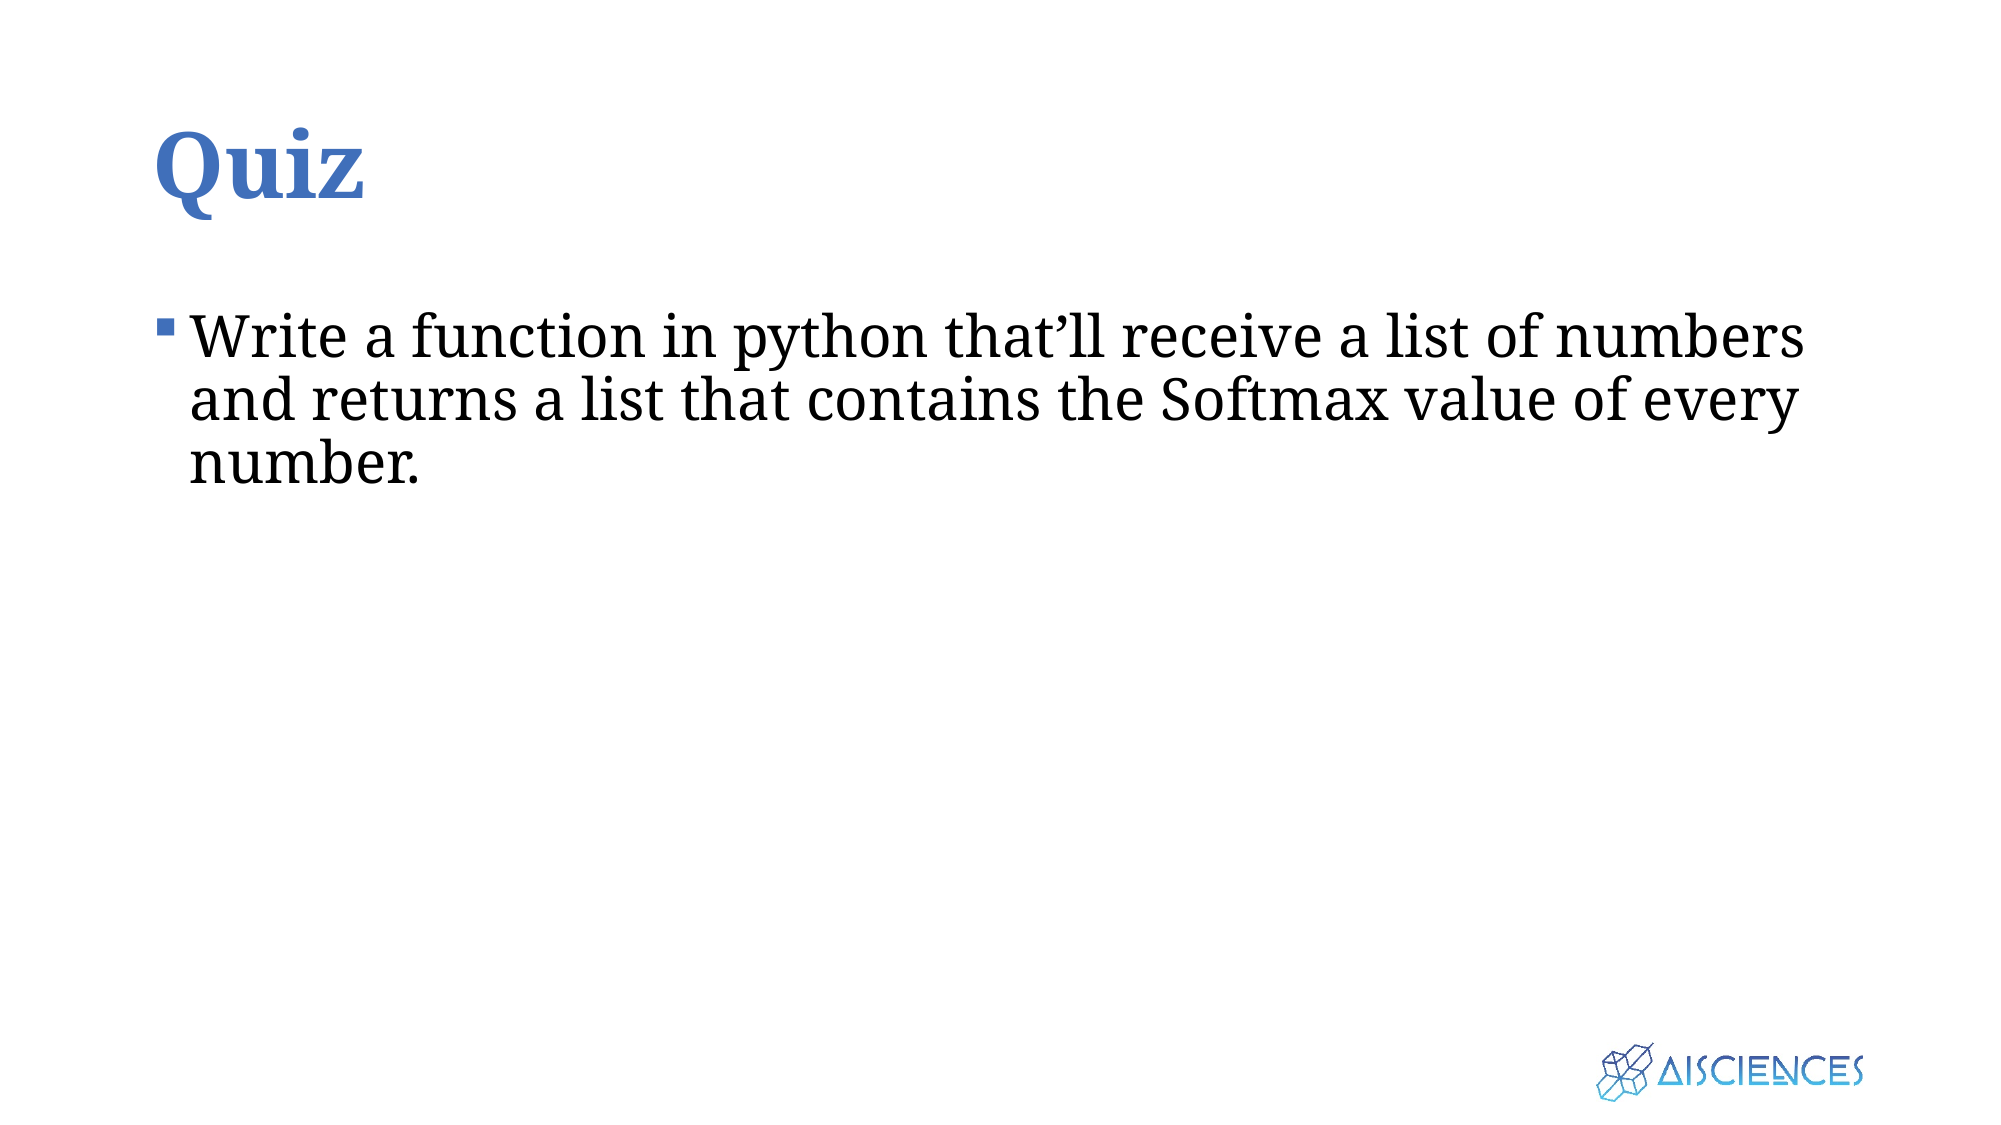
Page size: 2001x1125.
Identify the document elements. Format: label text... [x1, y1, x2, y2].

title Quiz [137, 59, 1863, 278]
list Write a function in python that’ll receive a list of numbers and returns a list that contains the Softmax value of every number. [137, 299, 1863, 1014]
picture [1596, 1042, 1863, 1102]
